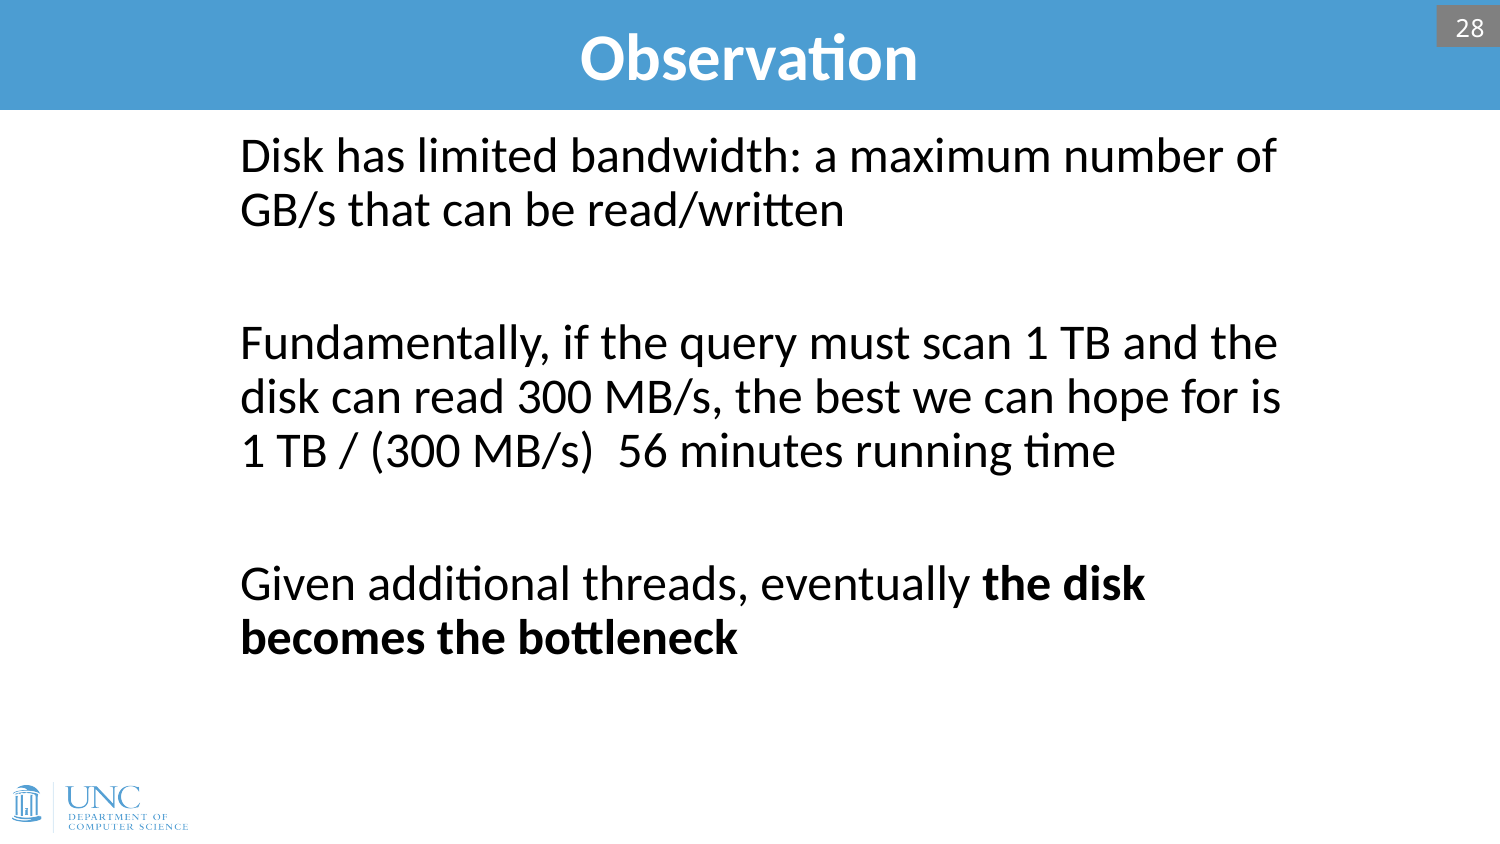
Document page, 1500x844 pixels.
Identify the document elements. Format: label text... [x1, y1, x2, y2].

slide_number 28 [1436, 5, 1500, 47]
title Observation [0, 0, 1500, 110]
picture [12, 782, 188, 833]
